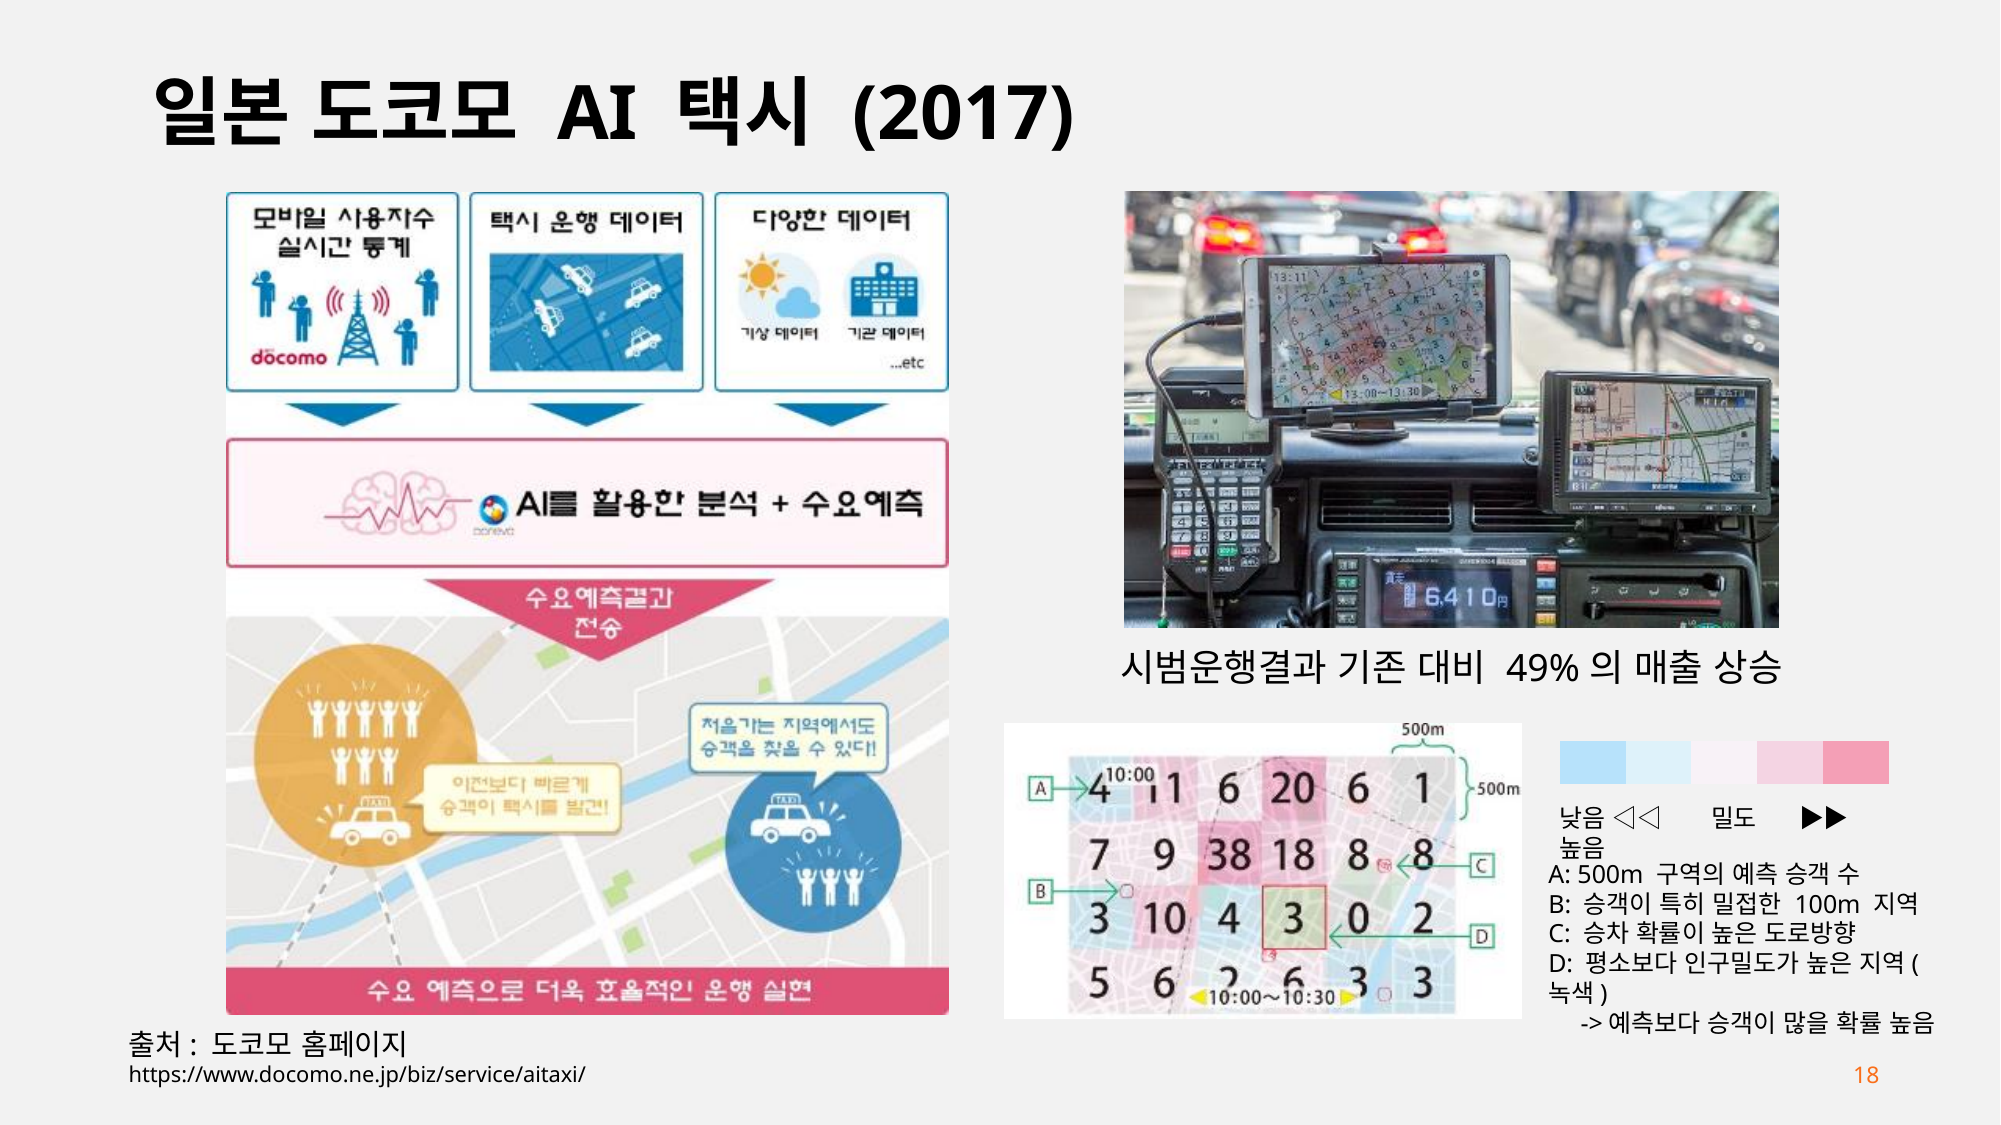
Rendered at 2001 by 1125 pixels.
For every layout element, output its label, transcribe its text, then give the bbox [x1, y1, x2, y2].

picture [226, 192, 949, 1015]
table_header [1751, 741, 1757, 784]
text_box 낮음 ◁◁ 밀도 ▶▶ 높음 [1751, 794, 1904, 870]
text_box 출처: 도코모 홈페이지 https://www.docomo.ne.jp/biz/service/aitaxi/ [113, 1018, 602, 1095]
table_header [1757, 741, 1823, 784]
text_box 시범운행결과 기존 대비 49%의 매출 상승 [1751, 636, 1798, 697]
picture [1004, 723, 1522, 1019]
table_header [1823, 741, 1889, 784]
picture [1124, 191, 1779, 628]
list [249, 192, 1751, 1055]
title 일본 도코모 AI 택시 (2017) [137, 38, 1863, 193]
text_box A: 500m 구역의 예측 승객 수 B: 승객이 특히 밀접한 100m 지역 C: 승차 확률이 높은 도로방향 D: 평소보다 인구밀도가 높은 지역(녹색) ->예측보다 승객이 많을 확률 높음 [1751, 850, 1968, 1046]
